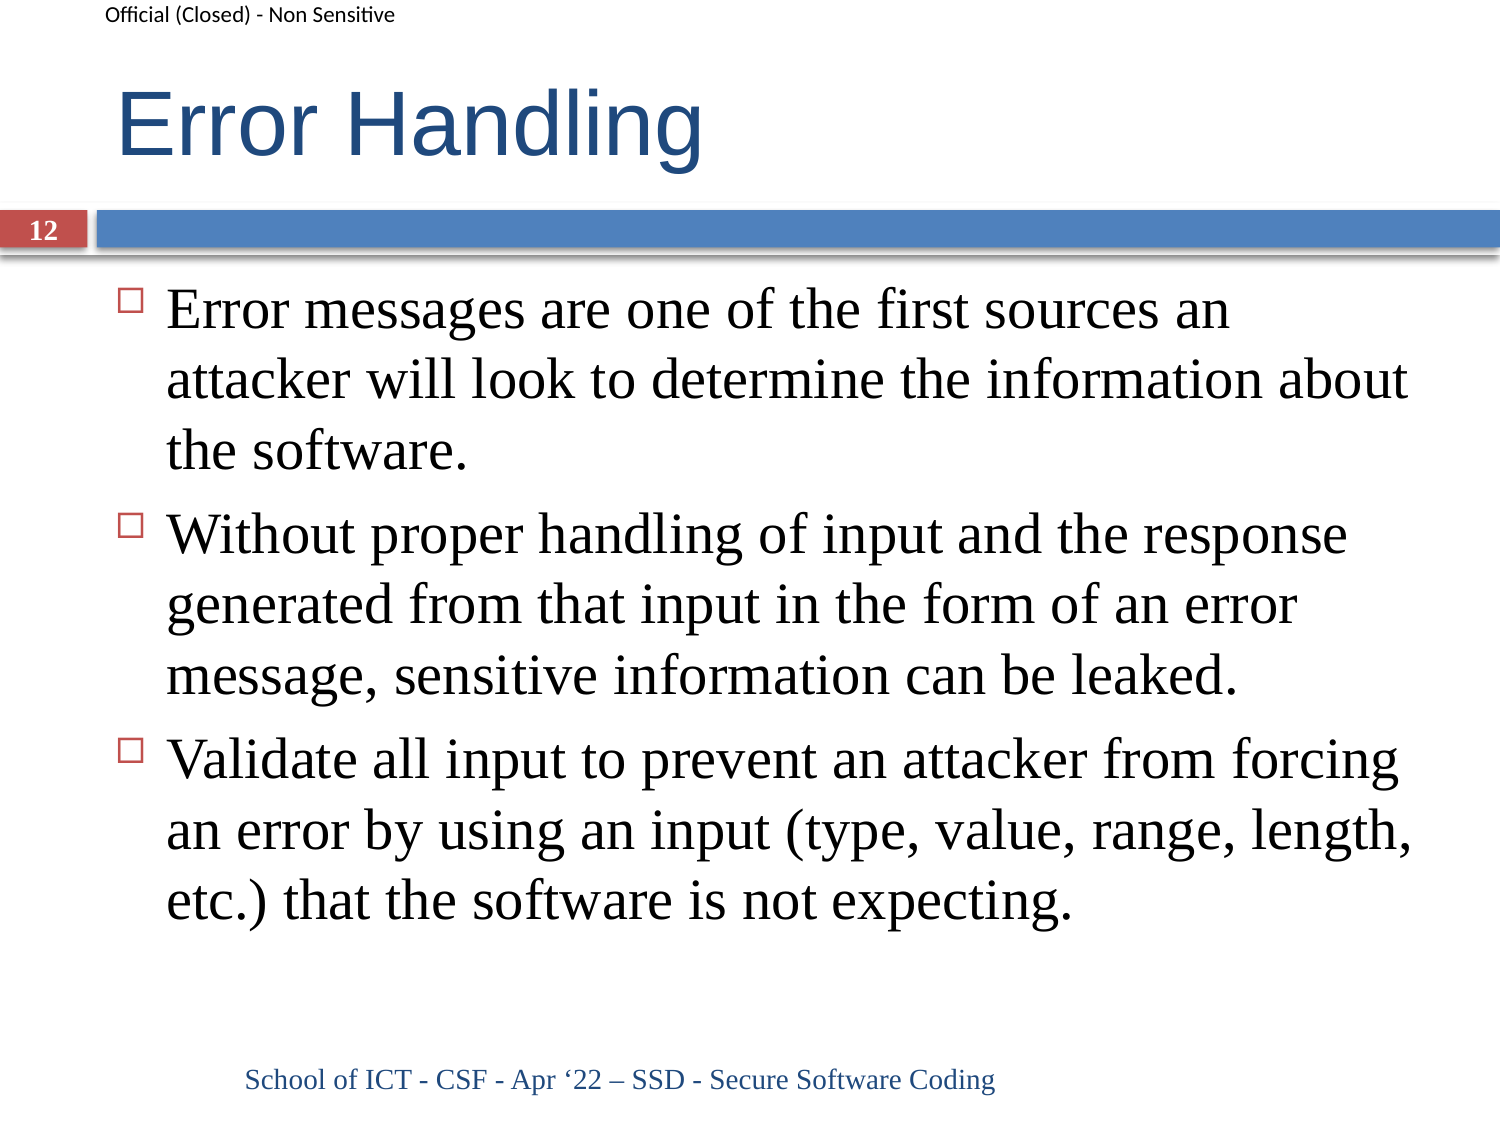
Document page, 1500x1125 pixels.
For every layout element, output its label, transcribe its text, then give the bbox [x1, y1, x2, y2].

title Error Handling [100, 37, 1438, 200]
list Error messages are one of the first sources an attacker will look to determine the information about the software. Without proper handling of input and the response generated from that input in the form of an error message, sensitive information can be leaked. Validate all input to prevent an attacker from forcing an error by using an input (type, value, range, length, etc.) that the software is not expecting. [100, 262, 1438, 1000]
footer School of ICT - CSF - Apr ‘22 – SSD - Secure Software Coding [99, 1048, 1012, 1108]
slide_number 12 [0, 208, 88, 249]
